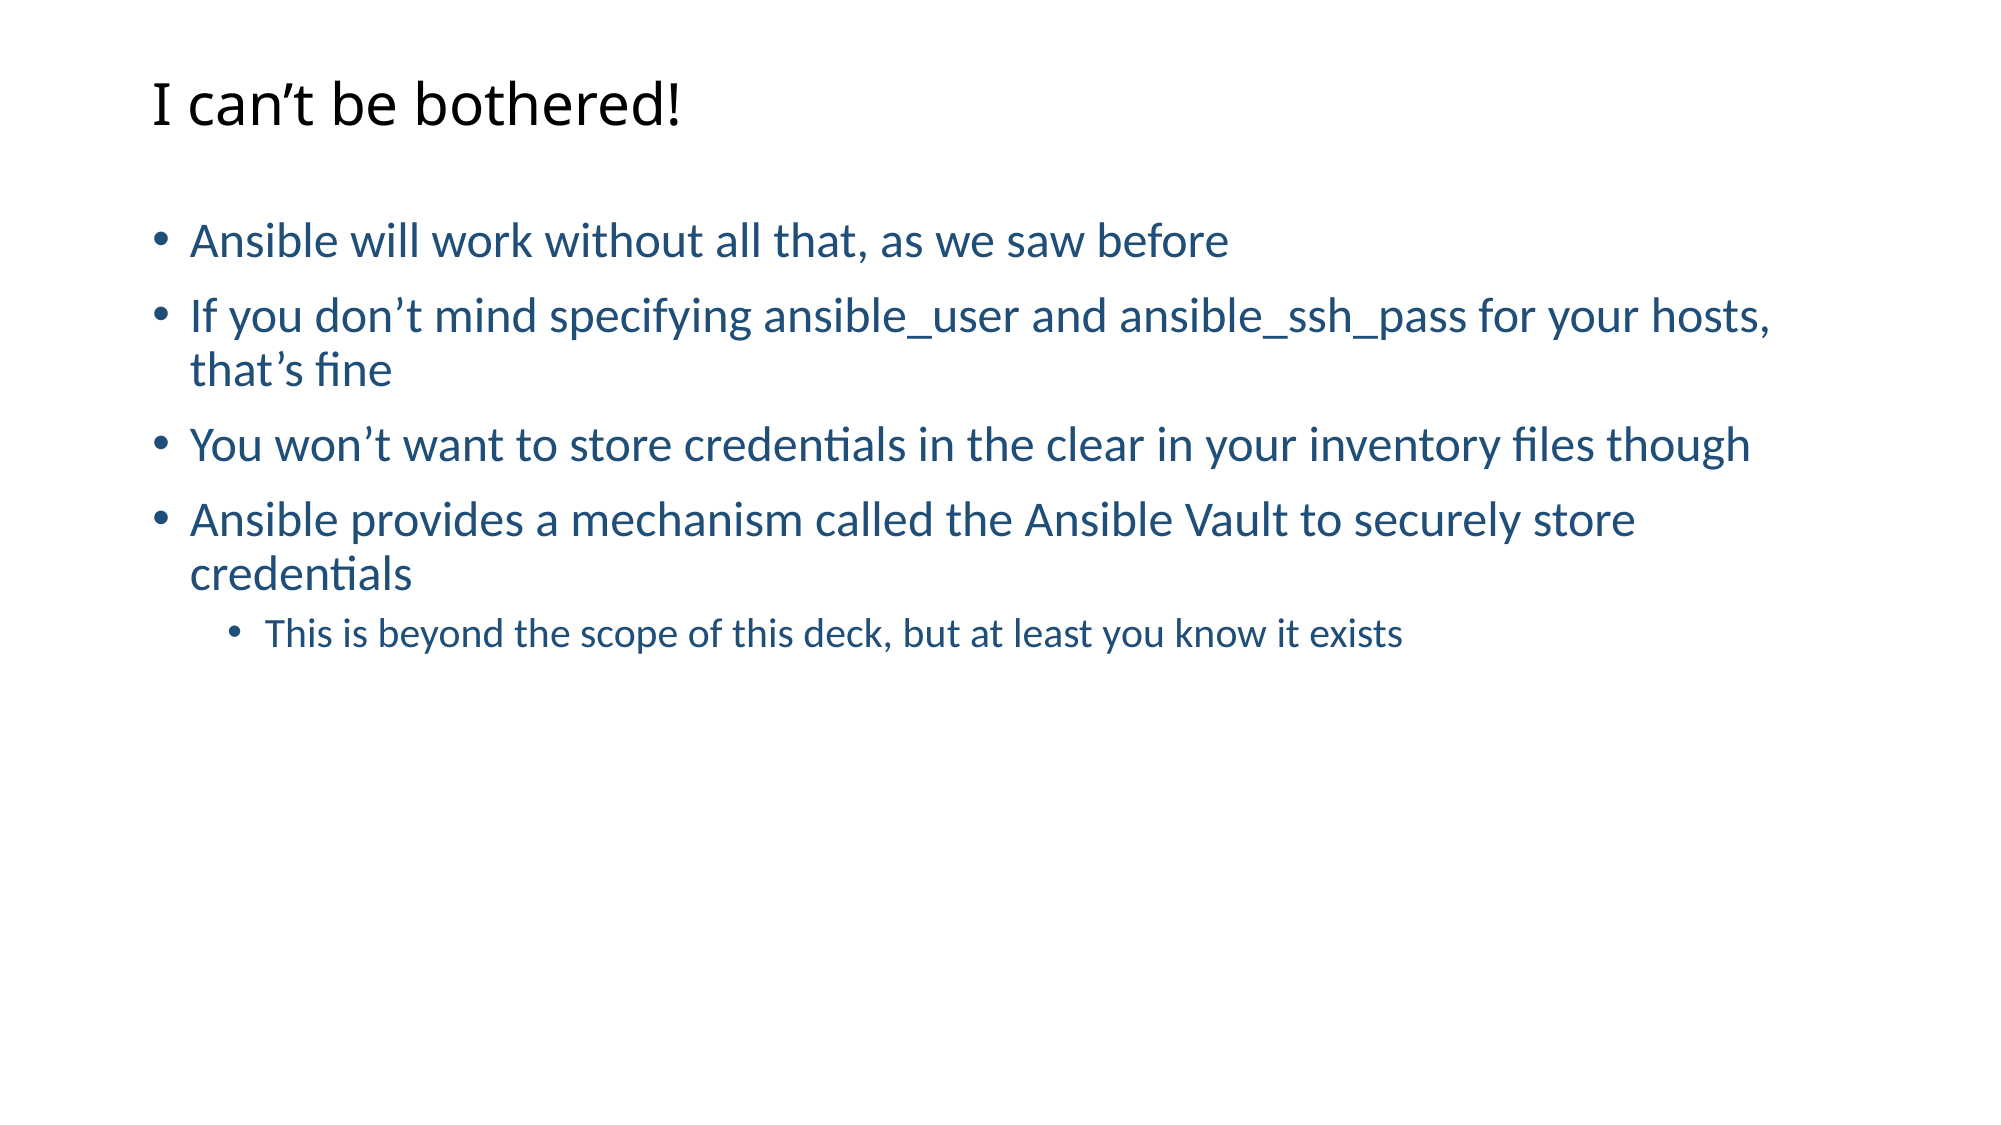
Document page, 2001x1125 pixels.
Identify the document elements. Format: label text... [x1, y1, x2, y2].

title I can’t be bothered! [137, 59, 1863, 153]
list Ansible will work without all that, as we saw before If you don’t mind specifying ansible_user and ansible_ssh_pass for your hosts, that’s fine You won’t want to store credentials in the clear in your inventory files though Ansible provides a mechanism called the Ansible Vault to securely store credentials This is beyond the scope of this deck, but at least you know it exists [137, 207, 1863, 1014]
